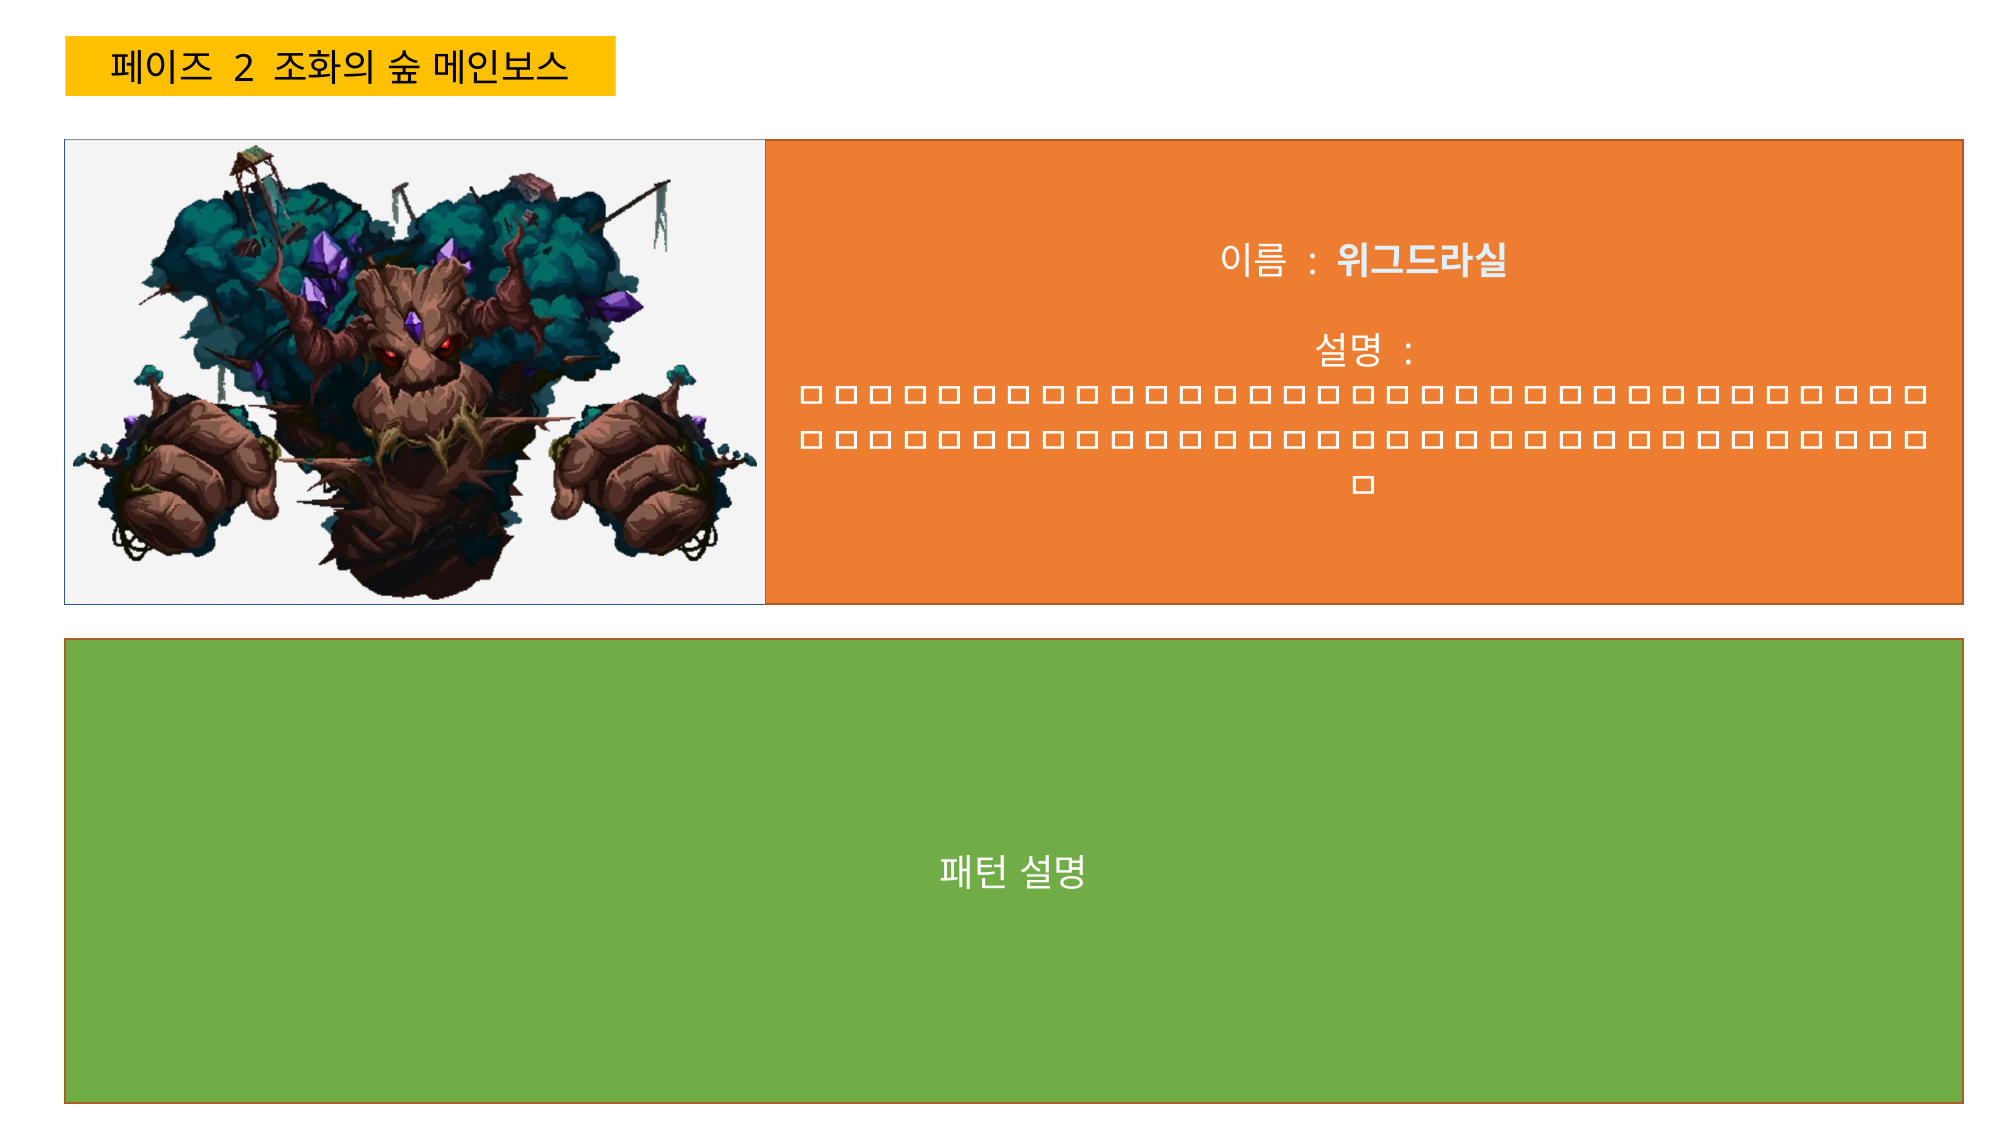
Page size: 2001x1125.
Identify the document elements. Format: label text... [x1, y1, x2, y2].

picture [65, 139, 765, 605]
text_box 패턴 설명 [64, 638, 1964, 1104]
text_box 페이즈 2 조화의 숲 메인보스 [65, 36, 616, 96]
text_box 이름 : 위그드라실 설명 : ㅁㅁㅁㅁㅁㅁㅁㅁㅁㅁㅁㅁㅁㅁㅁㅁㅁㅁㅁㅁㅁㅁㅁㅁㅁㅁㅁㅁㅁㅁㅁㅁㅁㅁㅁㅁㅁㅁㅁㅁㅁㅁㅁㅁㅁㅁㅁㅁㅁㅁㅁㅁㅁㅁㅁㅁㅁㅁㅁㅁㅁㅁㅁㅁㅁㅁㅁ [765, 139, 1964, 605]
